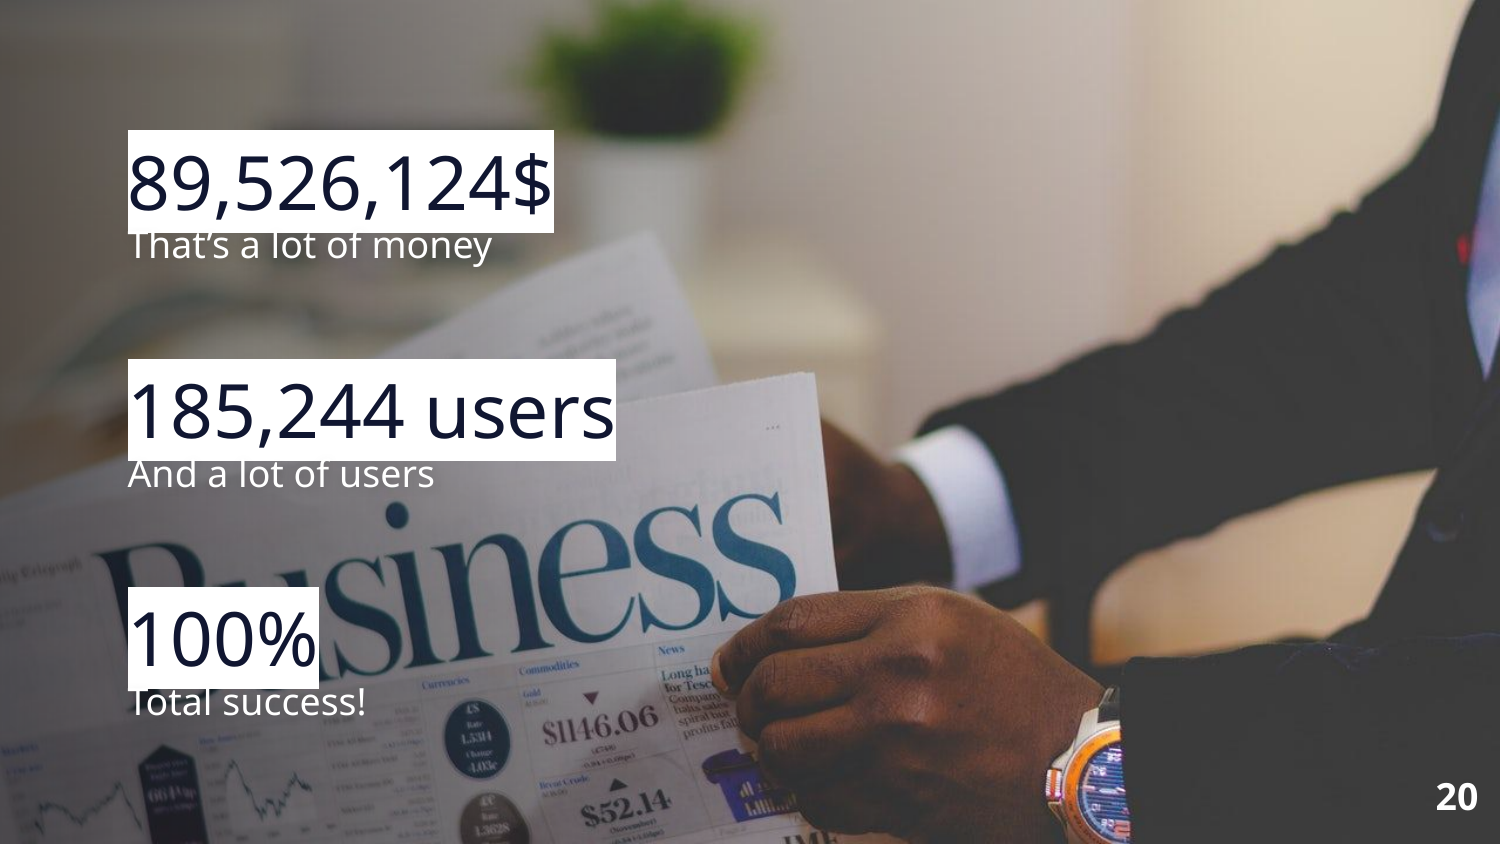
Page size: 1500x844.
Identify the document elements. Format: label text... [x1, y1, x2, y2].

title 100% [112, 550, 750, 662]
title 185,244 users [112, 321, 750, 434]
subtitle Total success! [112, 662, 750, 739]
subtitle And a lot of users [112, 434, 750, 511]
slide_number ‹#› [1407, 752, 1494, 844]
picture [0, 0, 1500, 844]
title 89,526,124$ [112, 93, 750, 206]
subtitle That’s a lot of money [112, 206, 750, 283]
